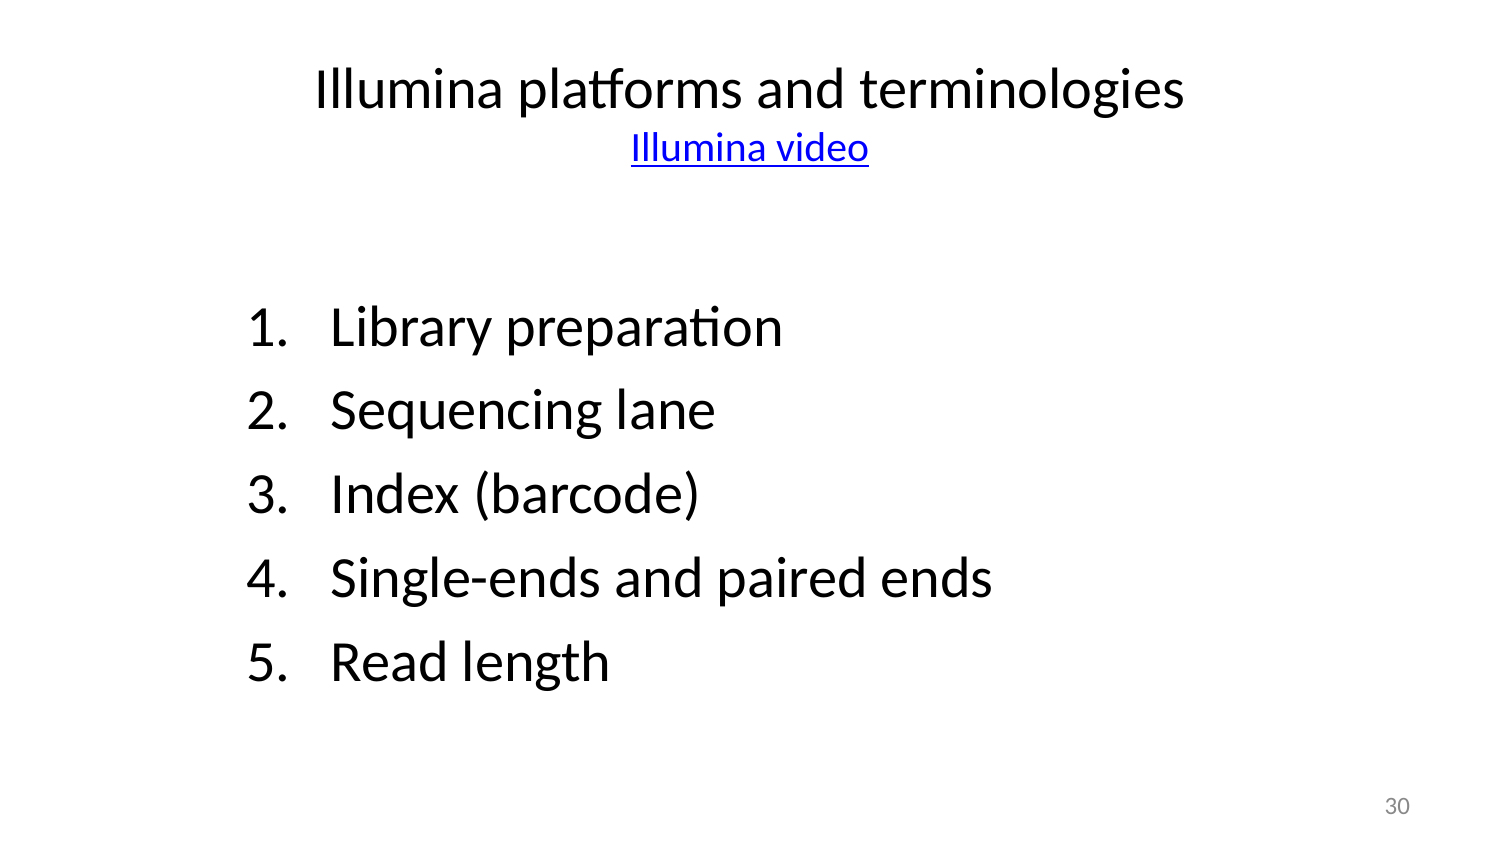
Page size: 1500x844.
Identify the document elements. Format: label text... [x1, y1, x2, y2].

text_box Library preparation Sequencing lane Index (barcode) Single-ends and paired ends Read length [231, 266, 1176, 701]
slide_number 30 [1074, 782, 1425, 827]
title Illumina platforms and terminologies Illumina video [75, 36, 1425, 185]
